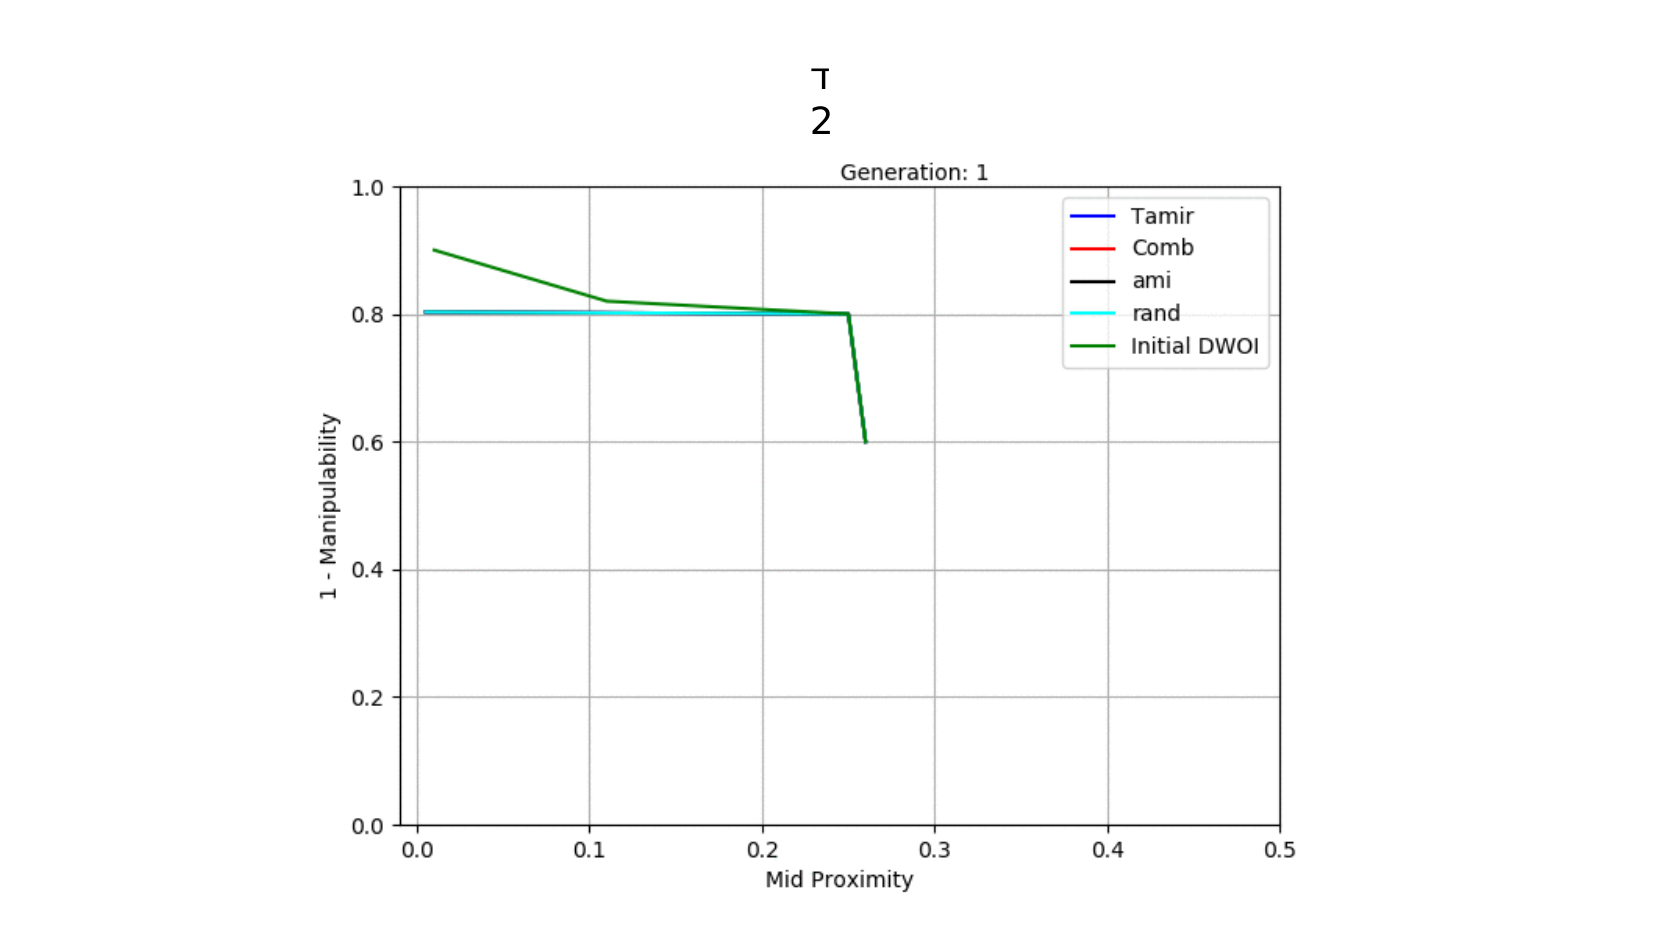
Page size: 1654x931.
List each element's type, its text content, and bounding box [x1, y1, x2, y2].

text_box ד2 [794, 44, 868, 110]
picture [299, 149, 1301, 901]
